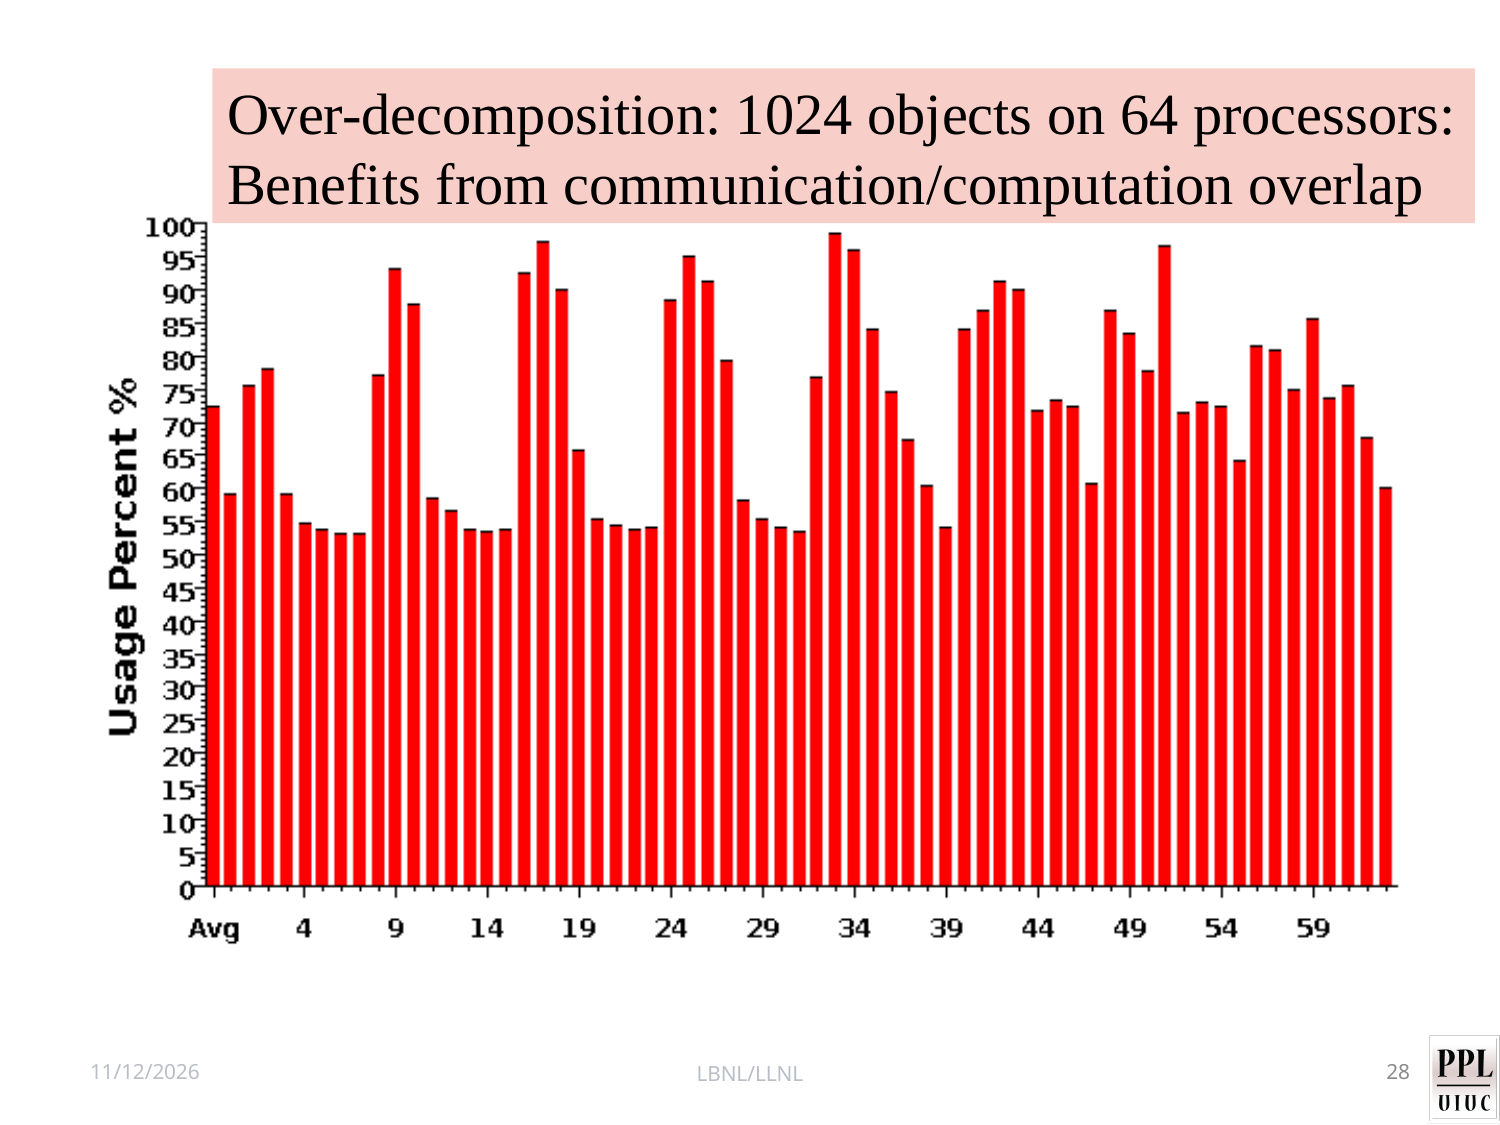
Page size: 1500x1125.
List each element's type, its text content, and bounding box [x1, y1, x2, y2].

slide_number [75, 1042, 425, 1103]
text_box Over-decomposition: 1024 objects on 64 processors: Benefits from communication/computation overlap [212, 68, 1475, 224]
slide_number 28 [1074, 1042, 1425, 1103]
picture [1425, 1032, 1500, 1125]
picture [93, 109, 1407, 1016]
footer LBNL/LLNL [512, 1042, 988, 1103]
